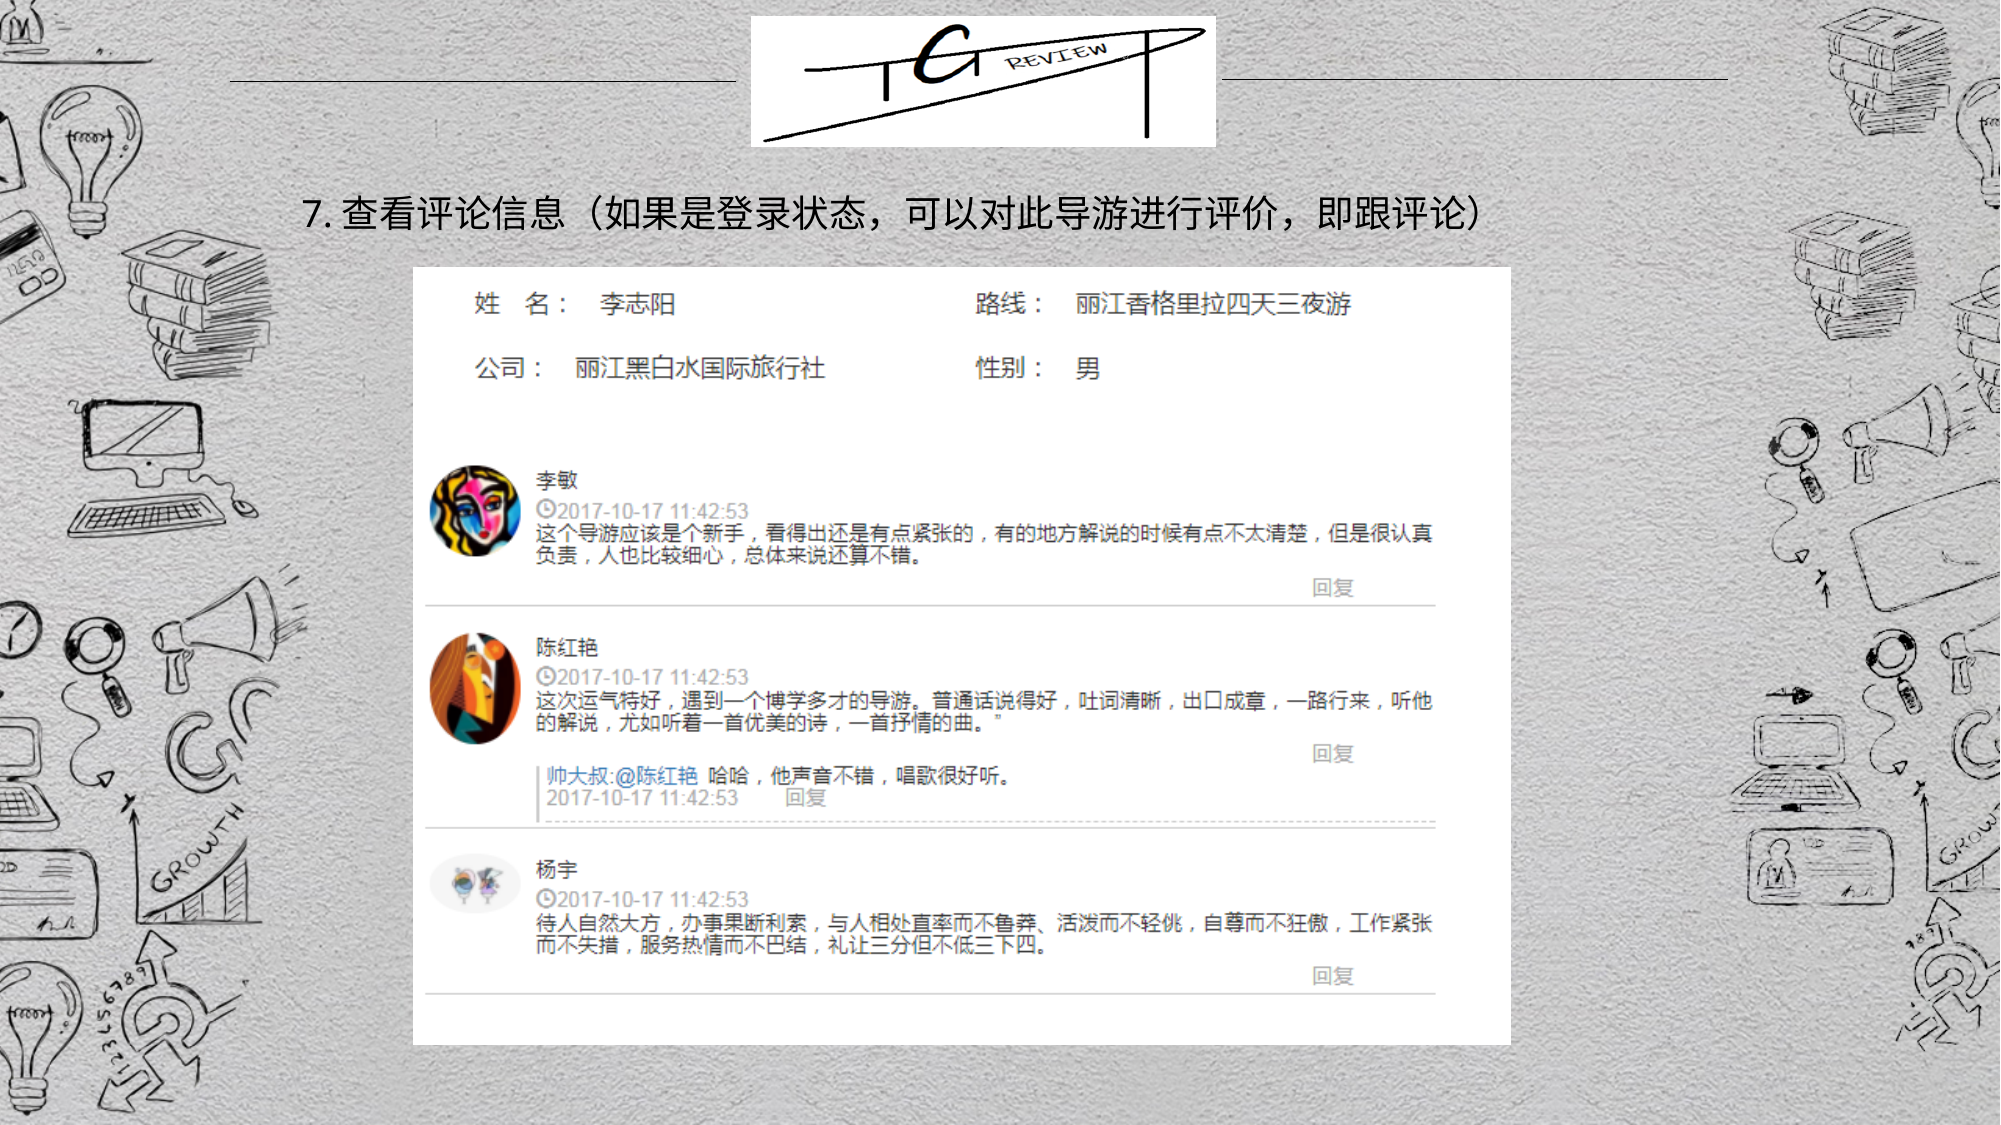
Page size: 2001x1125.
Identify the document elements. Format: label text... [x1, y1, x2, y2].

text_box 7.查看评论信息（如果是登录状态，可以对此导游进行评价，即跟评论） [286, 183, 1575, 243]
picture [0, 0, 2000, 1125]
